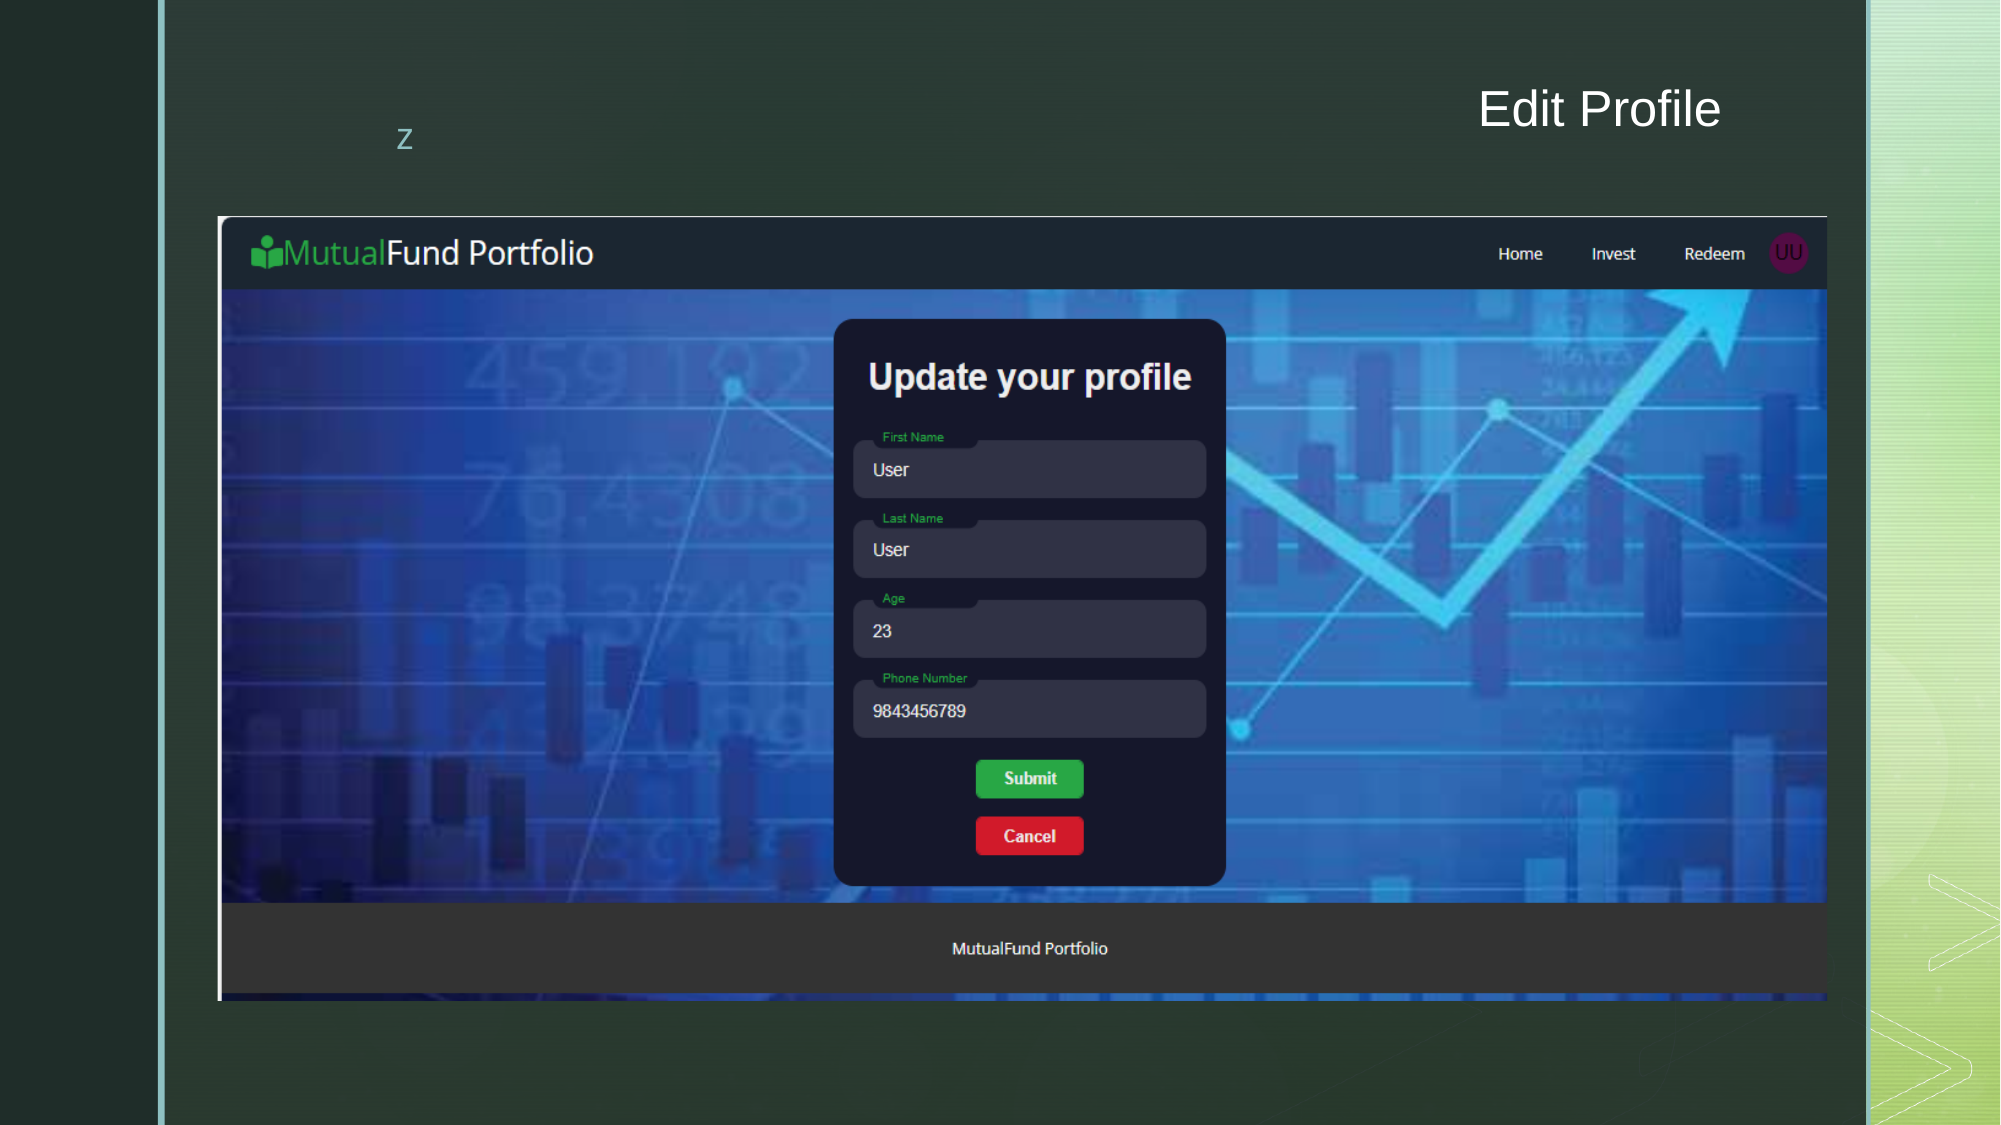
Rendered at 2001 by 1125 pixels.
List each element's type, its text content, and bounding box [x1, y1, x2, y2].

title Edit Profile [1367, 75, 1737, 146]
picture [217, 216, 1828, 1001]
picture [1871, 0, 2001, 1125]
